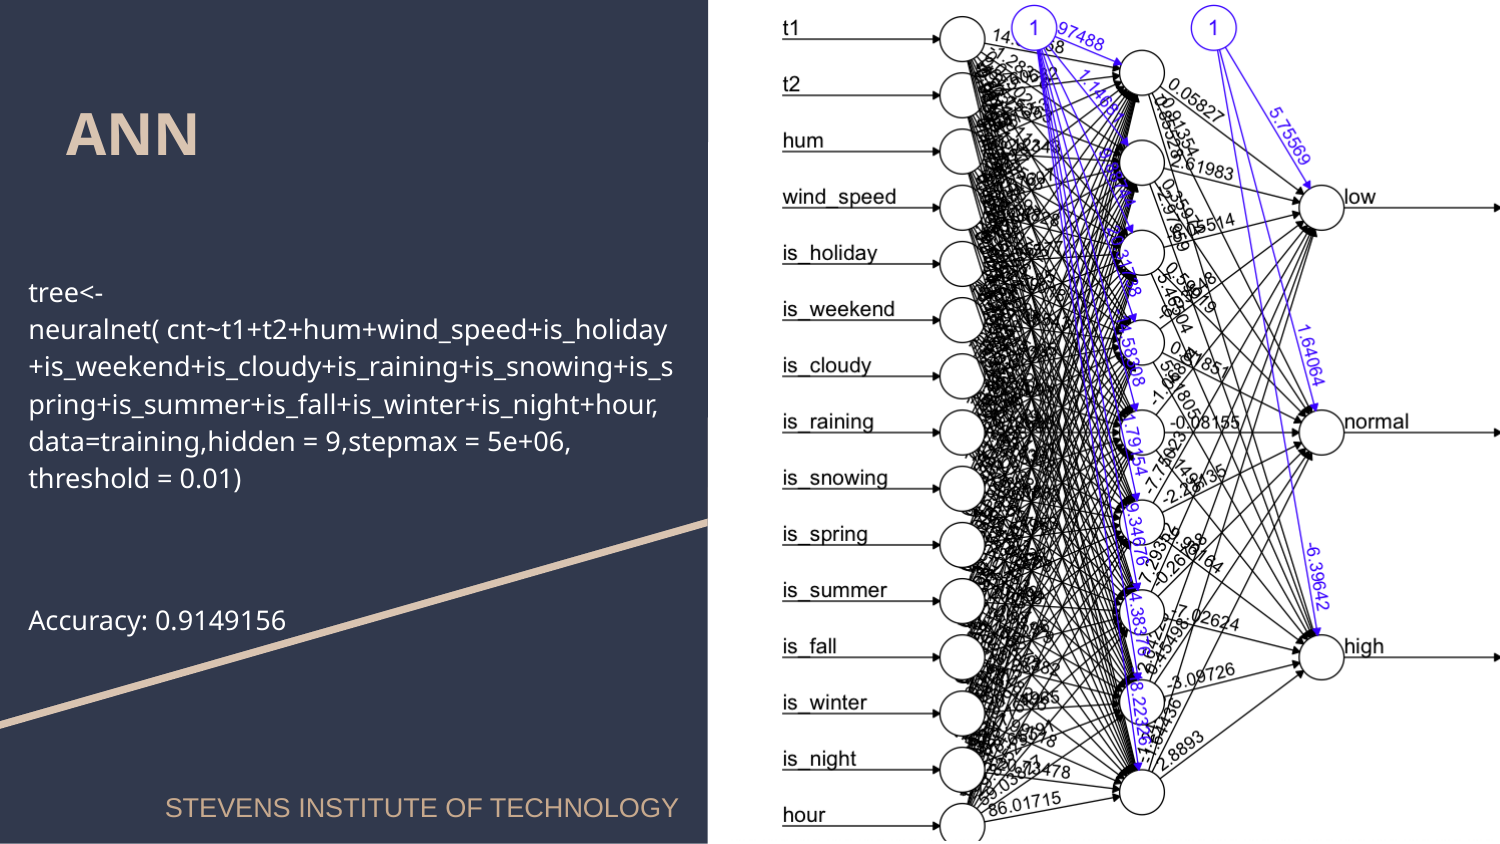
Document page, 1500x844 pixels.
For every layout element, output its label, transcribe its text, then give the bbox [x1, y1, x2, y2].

picture [729, 0, 1500, 841]
text_box STEVENS INSTITUTE OF TECHNOLOGY [149, 783, 697, 832]
title ANN [51, 82, 660, 255]
list tree<-neuralnet( cnt~t1+t2+hum+wind_speed+is_holiday+is_weekend+is_cloudy+is_raining+is_snowing+is_spring+is_summer+is_fall+is_winter+is_night+hour, data=training,hidden = 9,stepmax = 5e+06, threshold = 0.01) Accuracy: 0.9149156 [13, 255, 697, 844]
